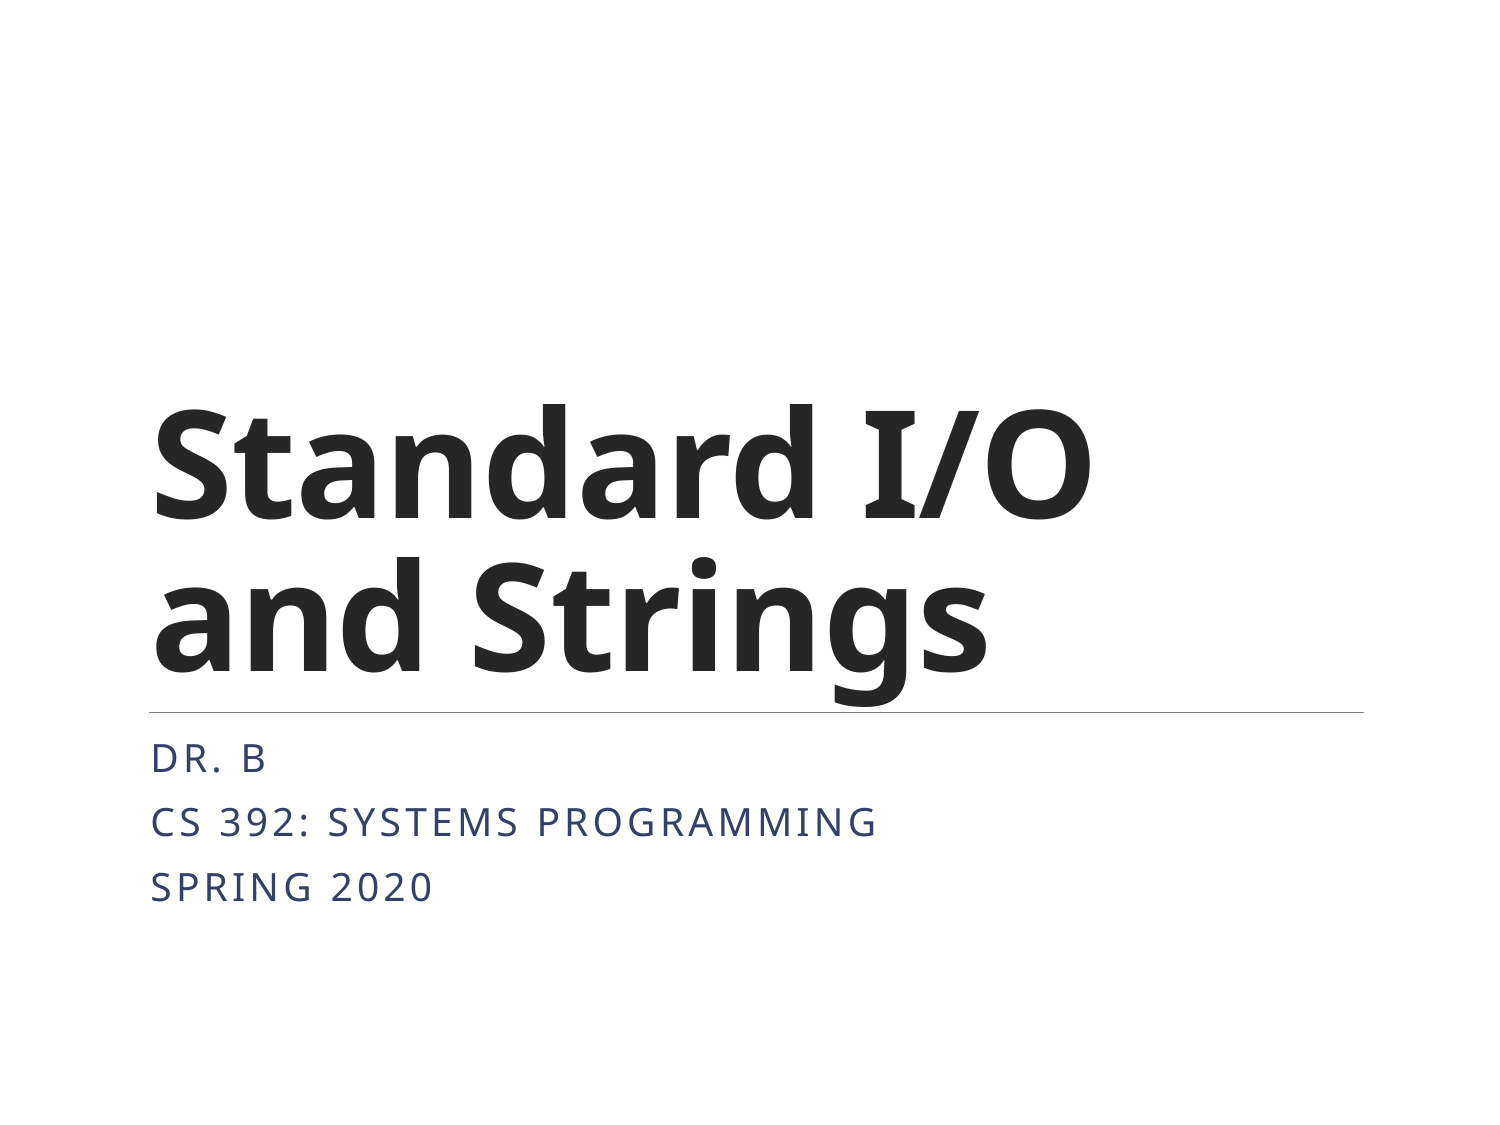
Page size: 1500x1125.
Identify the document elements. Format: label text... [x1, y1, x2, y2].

subtitle Dr. B CS 392: Systems Programming Spring 2020 [135, 730, 1373, 919]
title Standard I/O and Strings [135, 124, 1373, 710]
